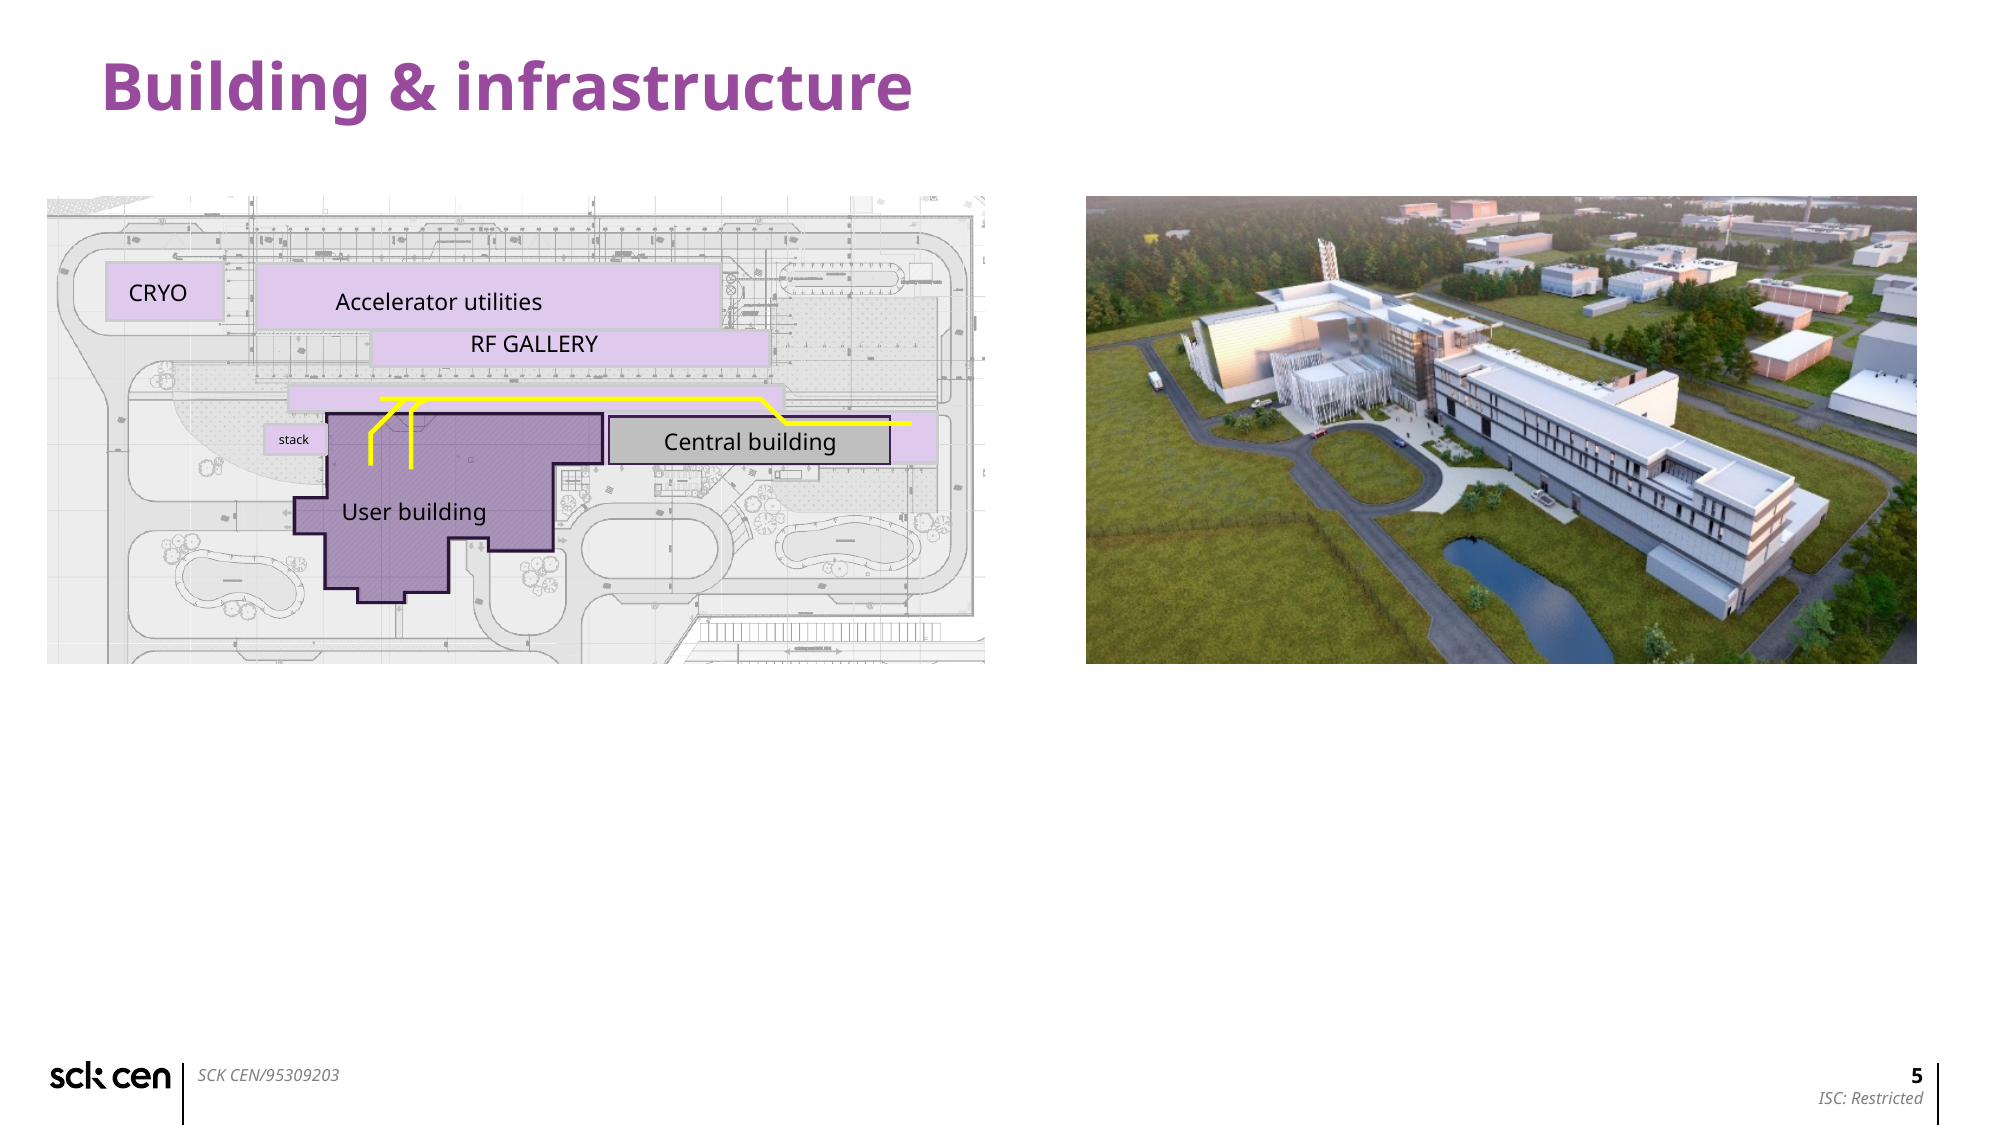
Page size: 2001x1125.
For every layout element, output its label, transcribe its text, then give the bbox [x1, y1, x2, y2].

list Building & infrastructure [71, 38, 1820, 132]
picture [47, 196, 985, 664]
slide_number 5 [1473, 1062, 1924, 1101]
picture [1086, 196, 1917, 664]
